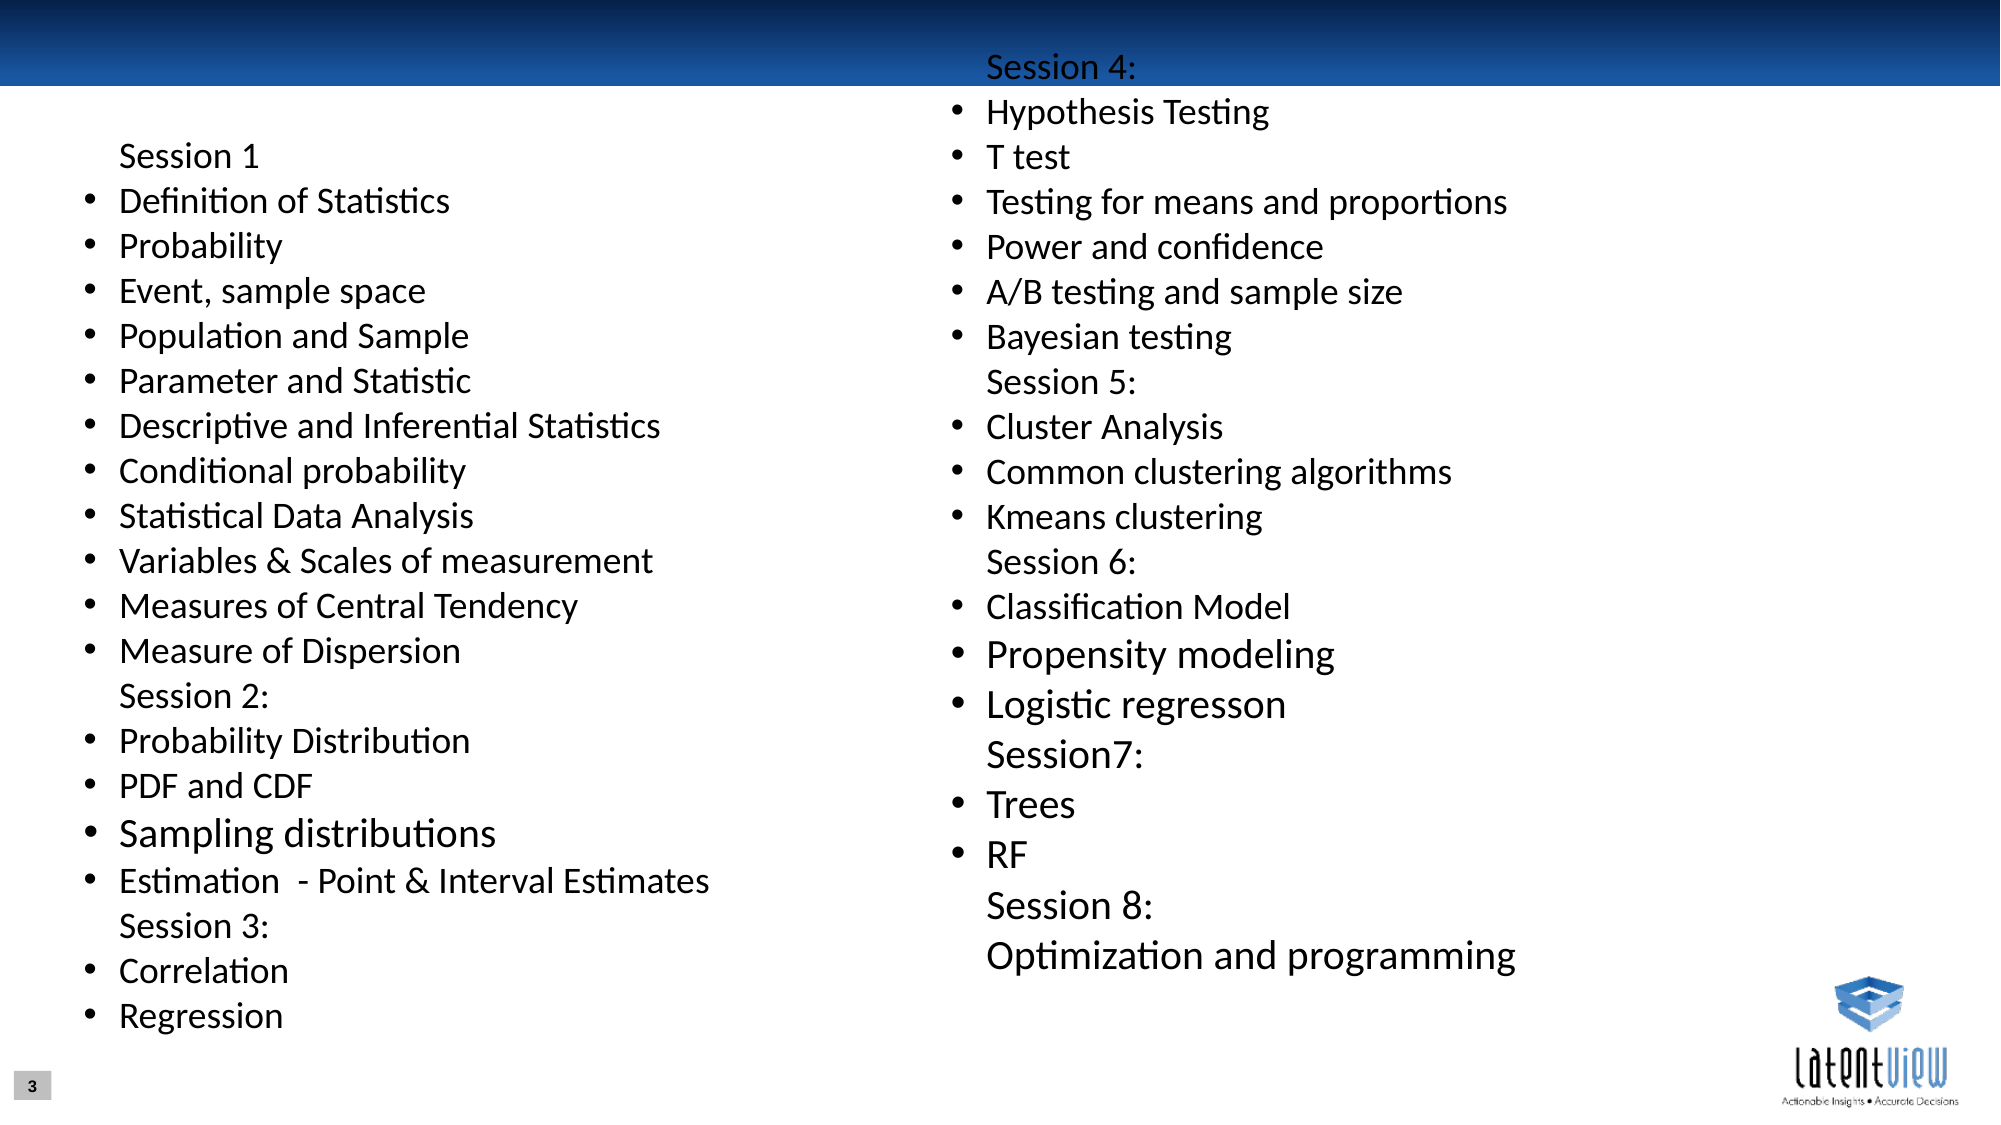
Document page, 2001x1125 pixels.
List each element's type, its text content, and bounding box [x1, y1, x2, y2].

text_box Session 1 Definition of Statistics Probability Event, sample space Population and Sample Parameter and Statistic Descriptive and Inferential Statistics Conditional probability Statistical Data Analysis Variables & Scales of measurement Measures of Central Tendency Measure of Dispersion Session 2: Probability Distribution PDF and CDF Sampling distributions Estimation - Point & Interval Estimates Session 3: Correlation Regression [48, 123, 817, 1043]
picture [1754, 959, 1988, 1125]
text_box Session 4: Hypothesis Testing T test Testing for means and proportions Power and confidence A/B testing and sample size Bayesian testing Session 5: Cluster Analysis Common clustering algorithms Kmeans clustering Session 6: Classification Model Propensity modeling Logistic regresson Session7: Trees RF Session 8: Optimization and programming [915, 34, 1916, 985]
